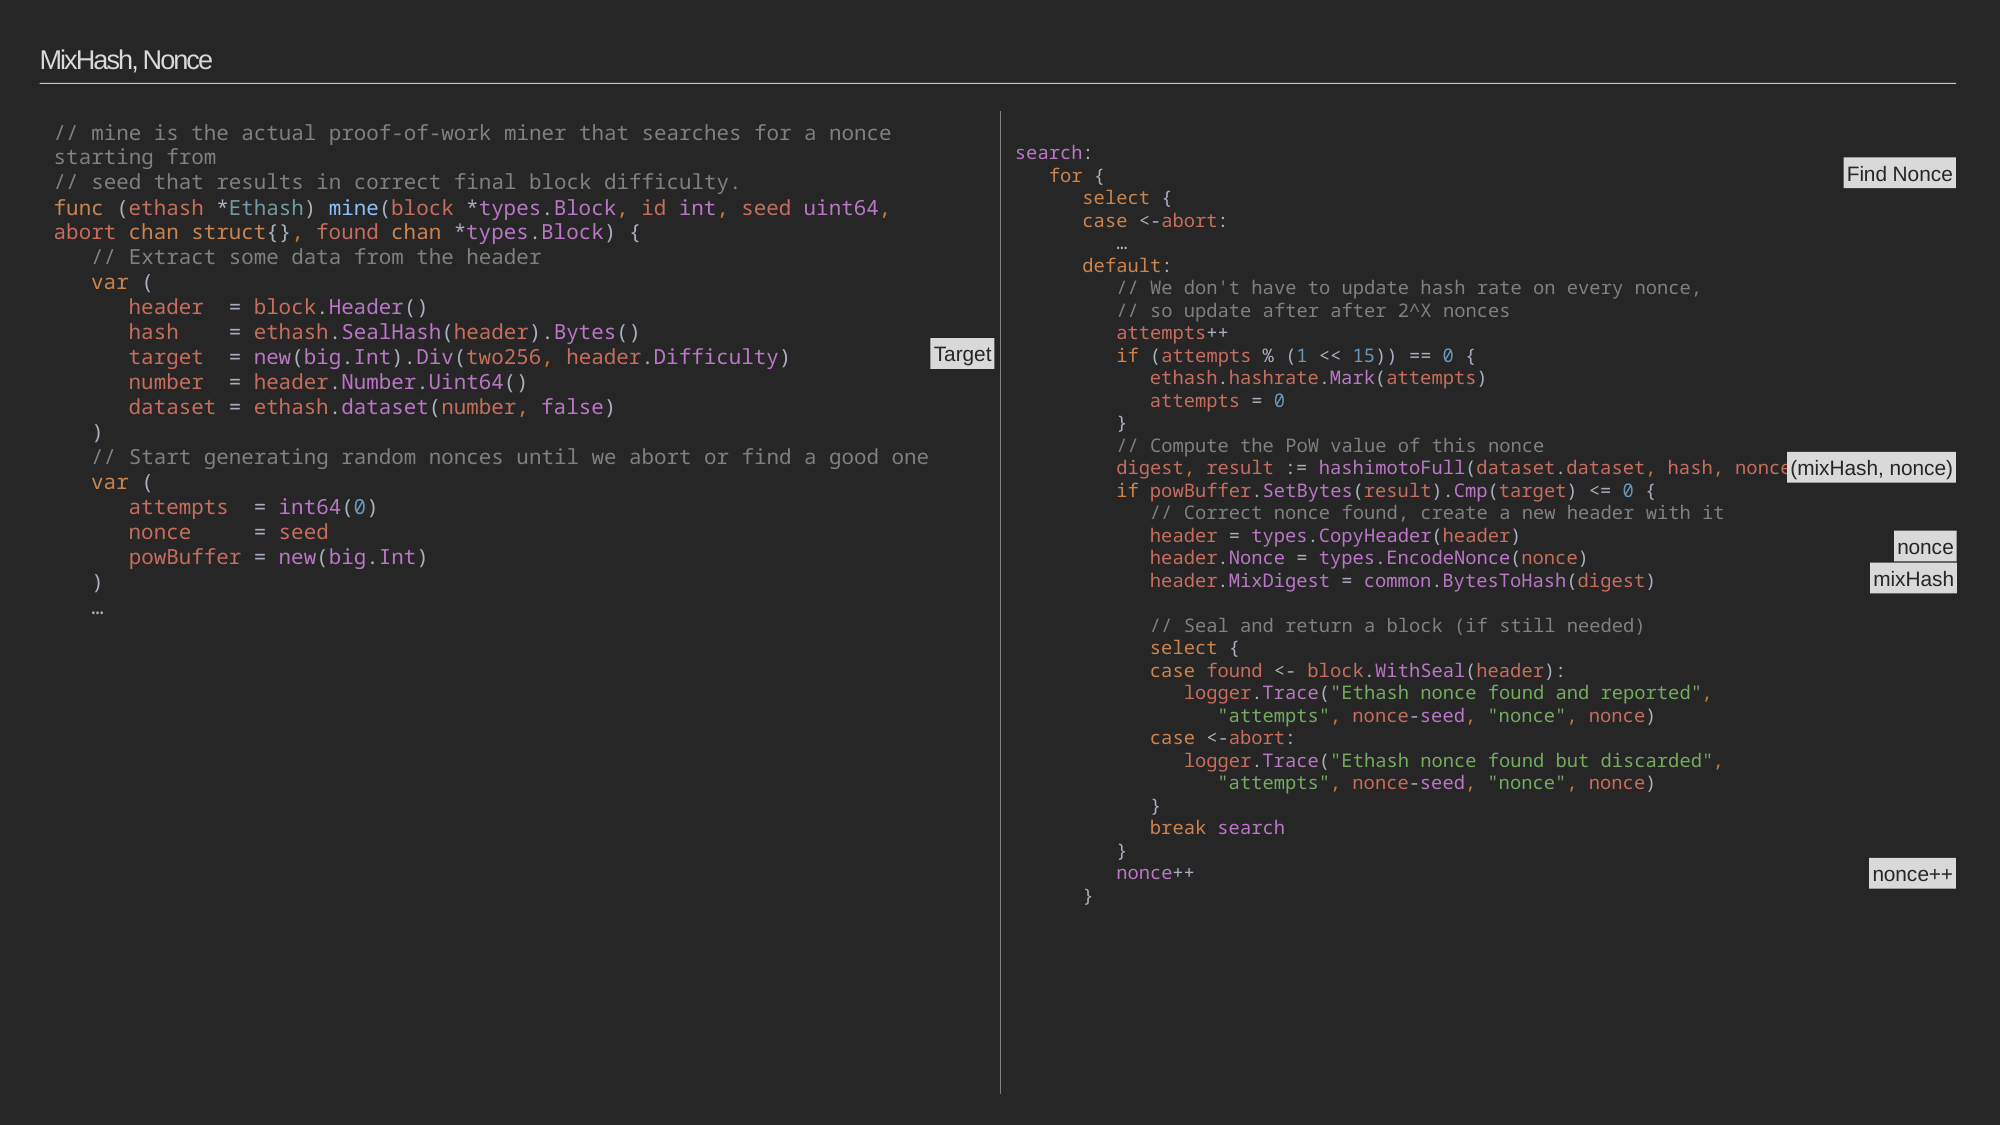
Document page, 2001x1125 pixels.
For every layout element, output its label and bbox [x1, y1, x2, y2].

title [39, 31, 1961, 84]
text_box [999, 111, 1957, 1094]
text_box [38, 111, 995, 652]
